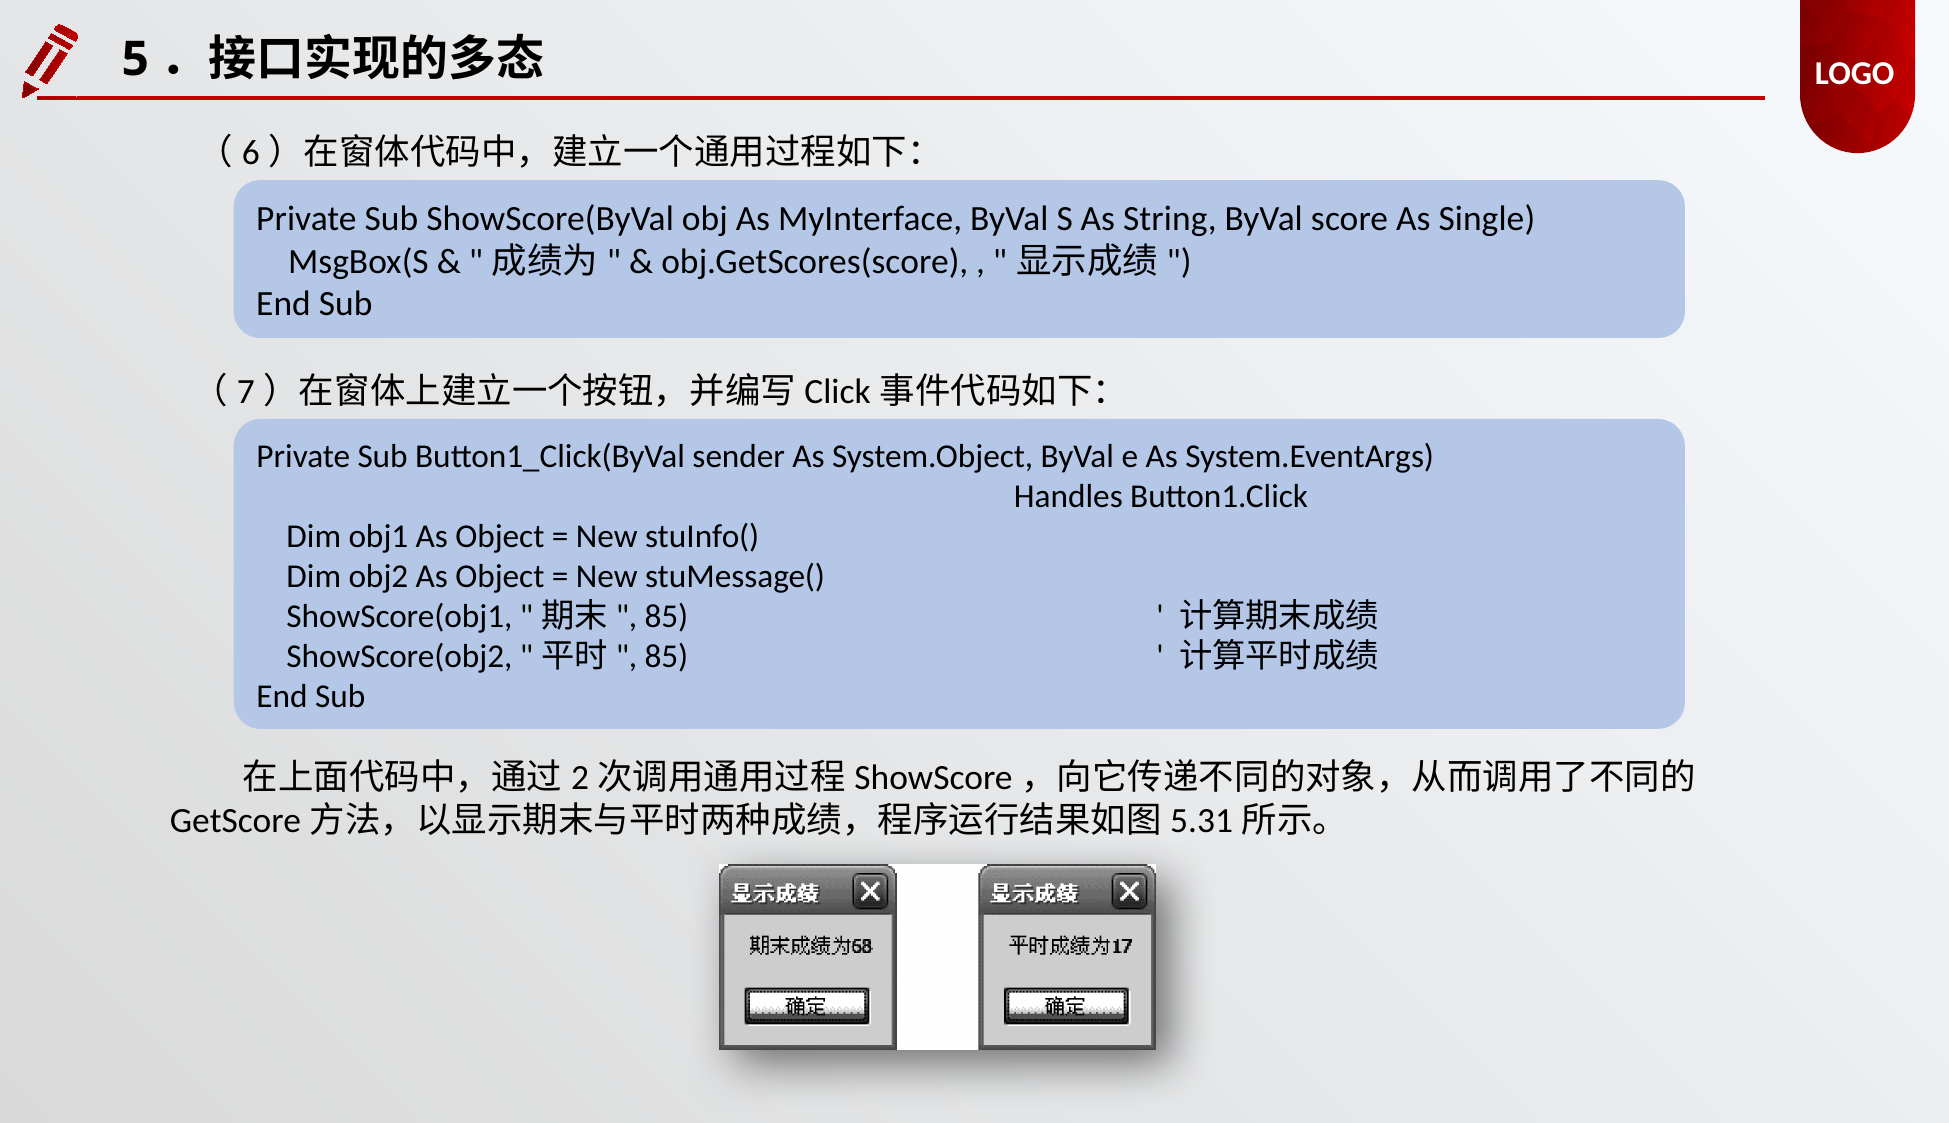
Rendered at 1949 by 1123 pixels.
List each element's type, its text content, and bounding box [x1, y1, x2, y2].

picture [1833, 75, 1845, 81]
picture [22, 82, 37, 97]
picture [1800, 75, 1916, 154]
text_box （6）在窗体代码中，建立一个通用过程如下： [183, 122, 1539, 180]
text_box Private Sub ShowScore(ByVal obj As MyInterface, ByVal S As String, ByVal score As Single) MsgBox(S & "成绩为" & obj.GetScores(score), , "显示成绩") End Sub [233, 180, 1685, 338]
picture [40, 75, 52, 83]
text_box 在上面代码中，通过2次调用通用过程ShowScore，向它传递不同的对象，从而调用了不同的GetScore方法，以显示期末与平时两种成绩，程序运行结果如图5.31所示。 [155, 746, 1720, 847]
text_box Private Sub Button1_Click(ByVal sender As System.Object, ByVal e As System.EventArgs) Handles Button1.Click Dim obj1 As Object = New stuInfo() Dim obj2 As Object = New stuMessage() ShowScore(obj1, "期末", 85) ' 计算期末成绩 ShowScore(obj2, "平时", 85) ' 计算平时成绩 End Sub [233, 418, 1685, 729]
text_box 5．接口实现的多态 [101, 75, 764, 95]
picture [1855, 75, 1866, 81]
text_box [0, 0, 1949, 75]
picture [1876, 75, 1888, 81]
text_box （7）在窗体上建立一个按钮，并编写Click事件代码如下： [178, 360, 1143, 419]
picture [719, 864, 1156, 1050]
